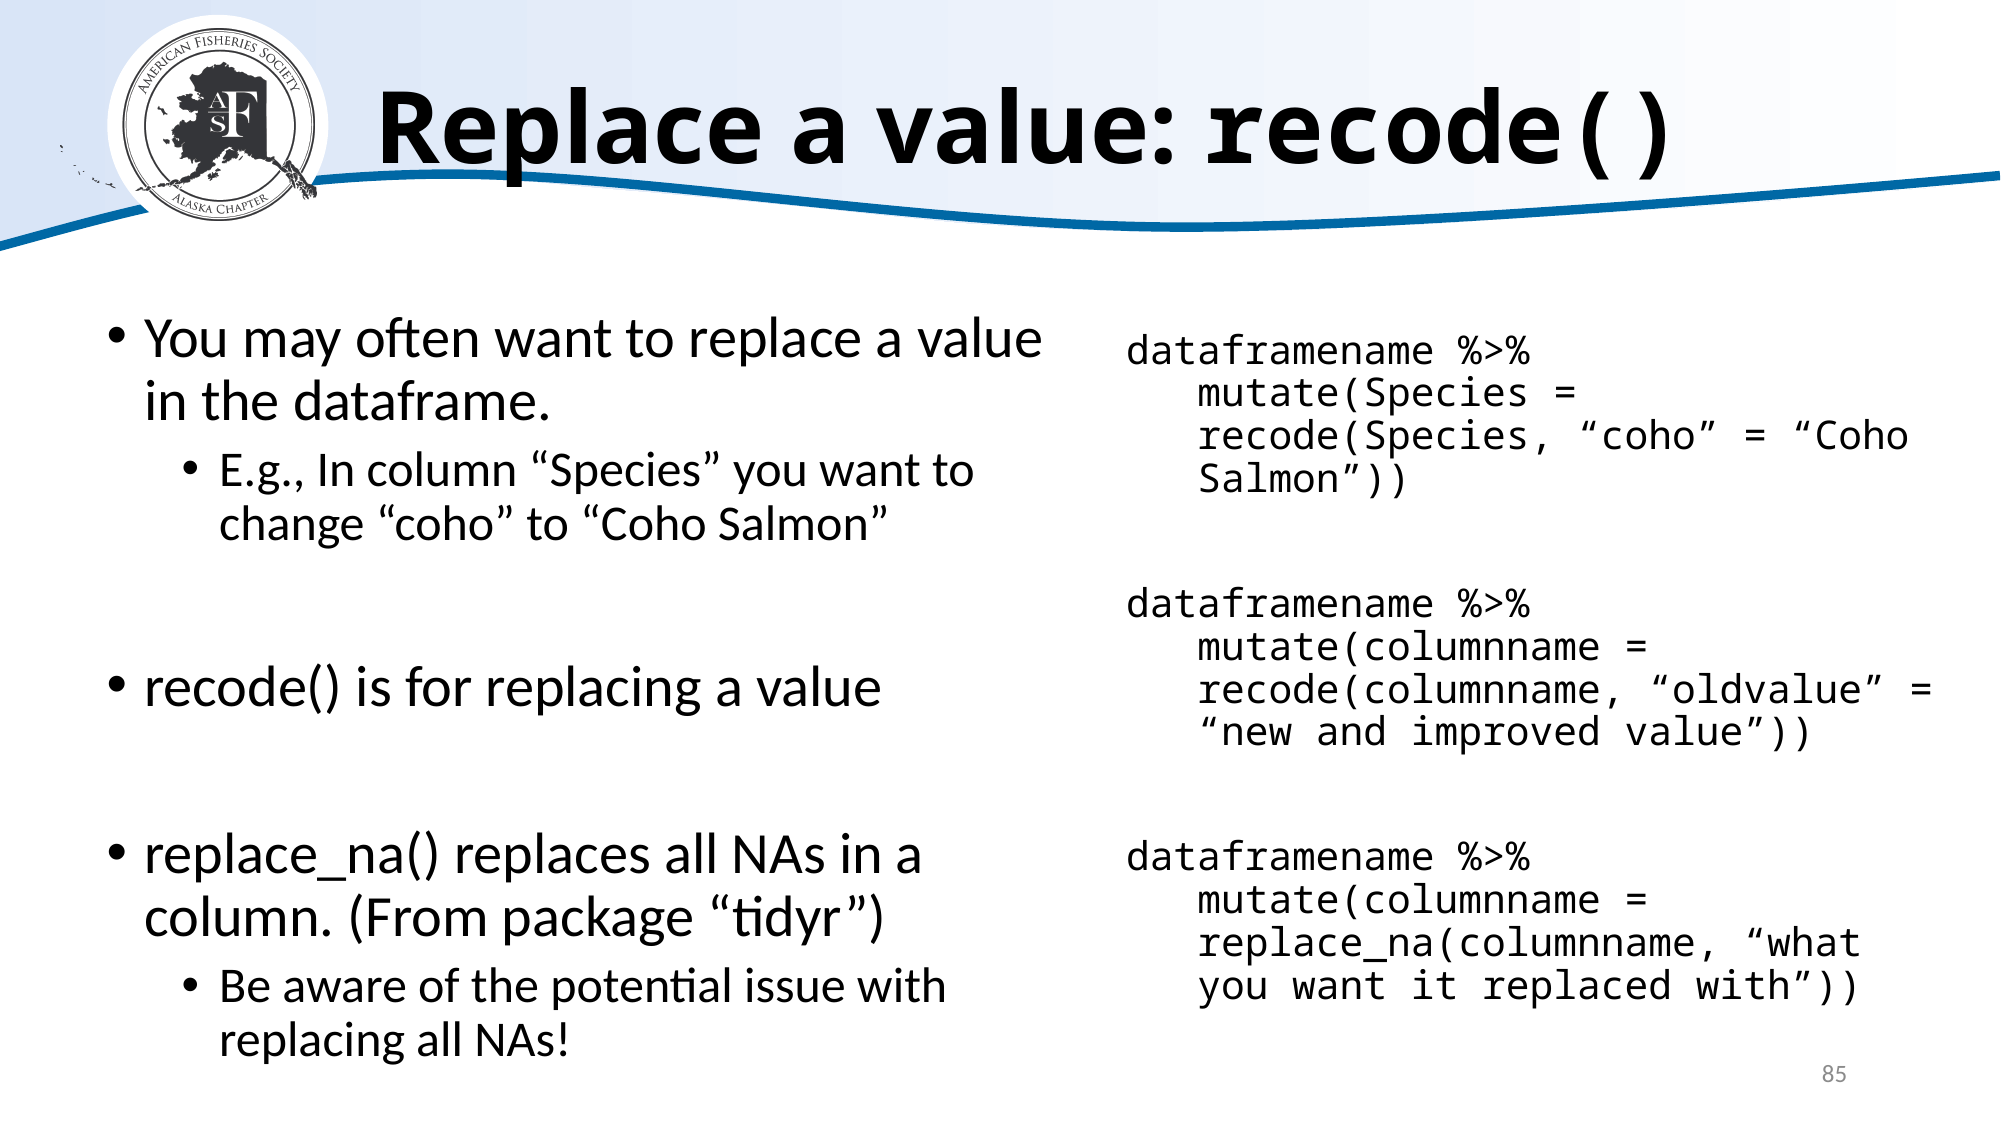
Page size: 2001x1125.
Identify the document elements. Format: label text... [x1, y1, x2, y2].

list You may often want to replace a value in the dataframe. E.g., In column “Species” you want to change “coho” to “Coho Salmon” recode() is for replacing a value replace_na() replaces all NAs in a column. (From package “tidyr”) Be aware of the potential issue with replacing all NAs! [91, 299, 1100, 1079]
picture [60, 28, 317, 221]
slide_number 85 [1412, 1042, 1863, 1103]
title Replace a value: recode() [359, 30, 1863, 232]
text_box dataframename %>% mutate(Species = recode(Species, “coho” = “Coho Salmon”)) dataframename %>% mutate(columnname = recode(columnname, “oldvalue” = “new and improved value”)) dataframename %>% mutate(columnname = replace_na(columnname, “what you want it replaced with”)) [1111, 322, 1972, 1022]
